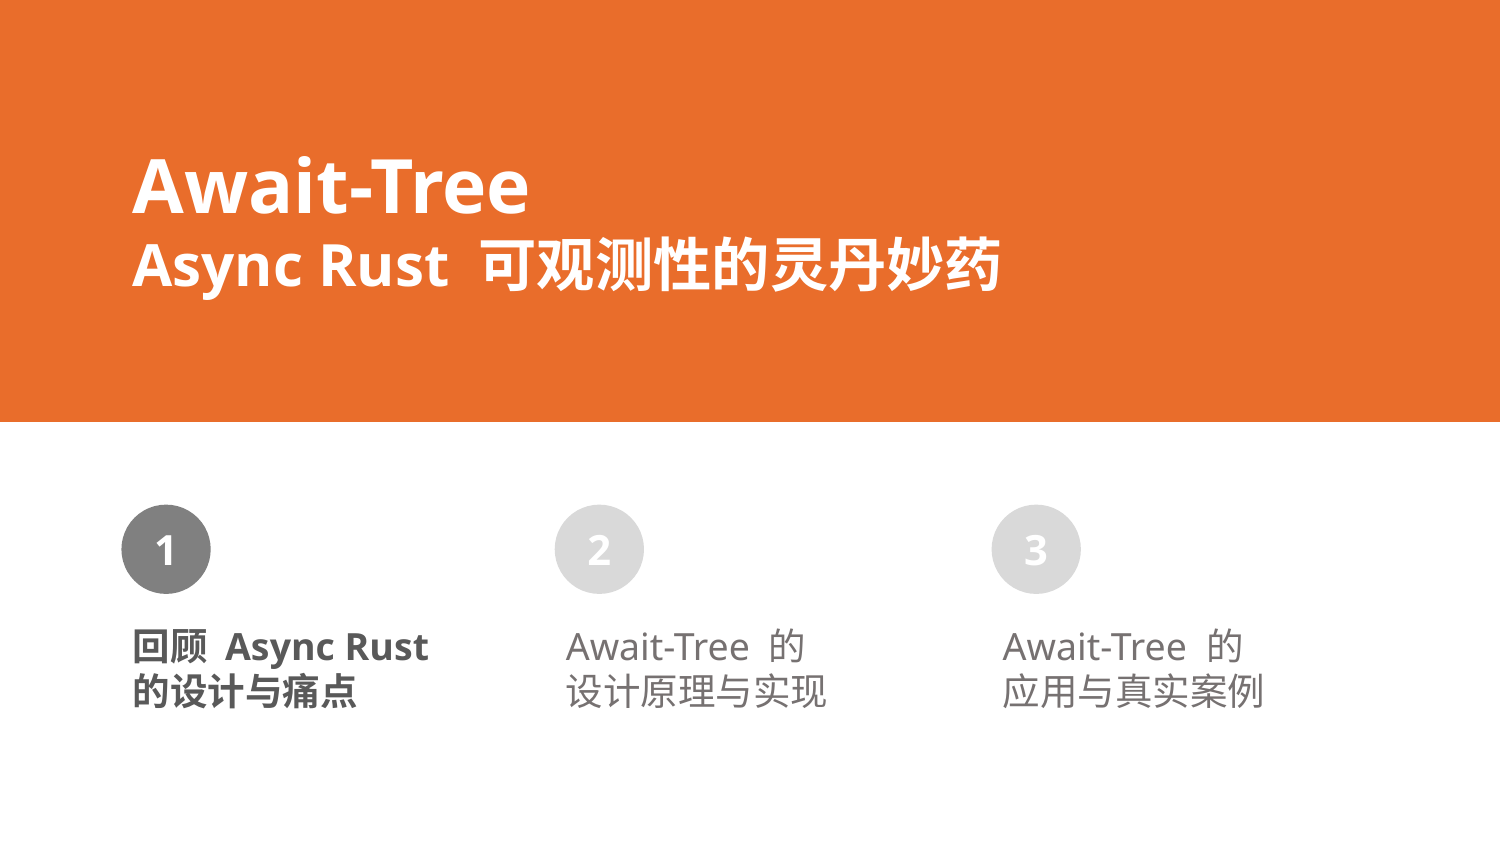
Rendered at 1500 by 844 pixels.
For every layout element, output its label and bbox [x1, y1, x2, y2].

text_box [0, 0, 1500, 844]
